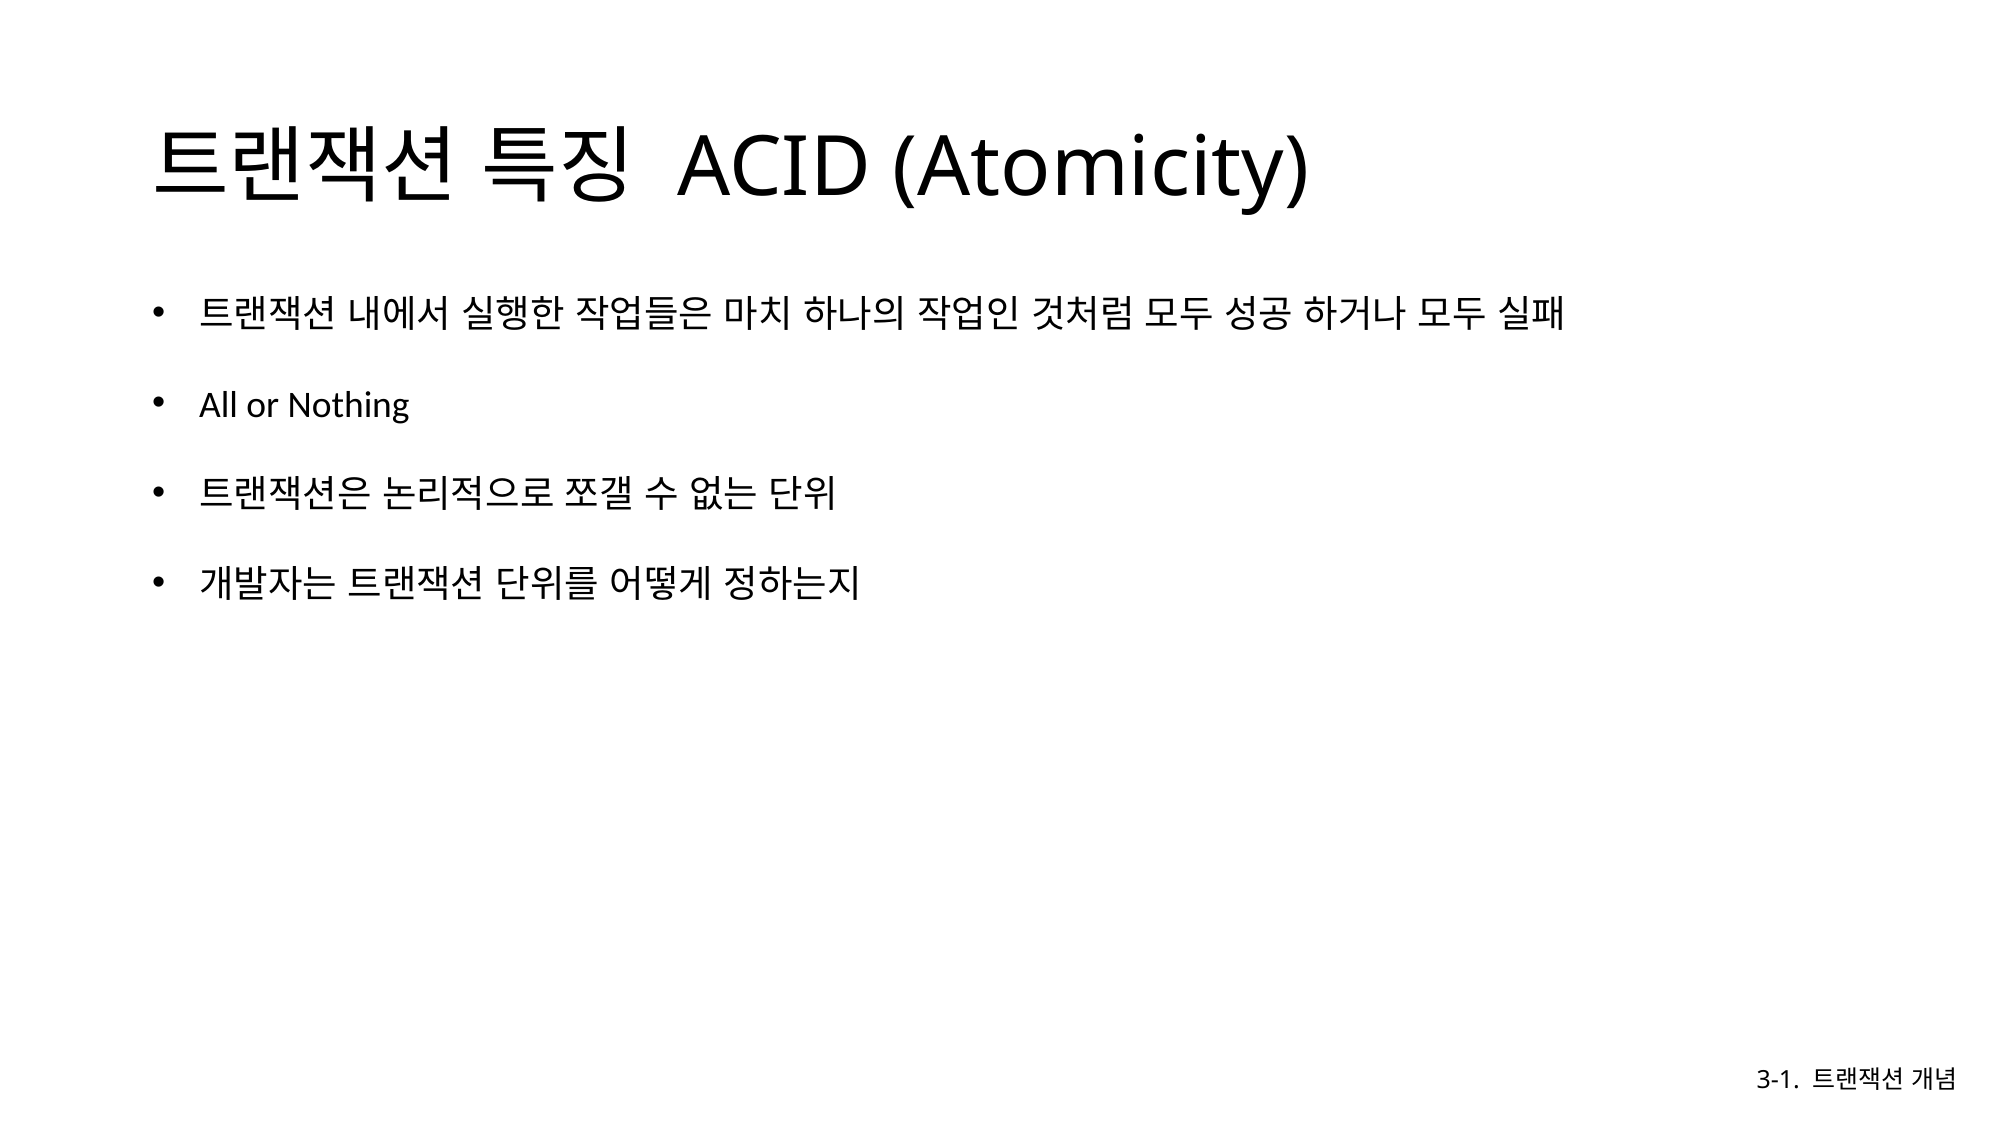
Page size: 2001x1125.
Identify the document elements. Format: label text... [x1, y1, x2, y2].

title 트랜잭션 특징 ACID (Atomicity) [137, 59, 1863, 278]
text_box 3-1. 트랜잭션 개념 [1387, 1056, 1973, 1102]
text_box 트랜잭션 내에서 실행한 작업들은 마치 하나의 작업인 것처럼 모두 성공 하거나 모두 실패 All or Nothing 트랜잭션은 논리적으로 쪼갤 수 없는 단위 개발자는 트랜잭션 단위를 어떻게 정하는지 [137, 282, 1863, 657]
